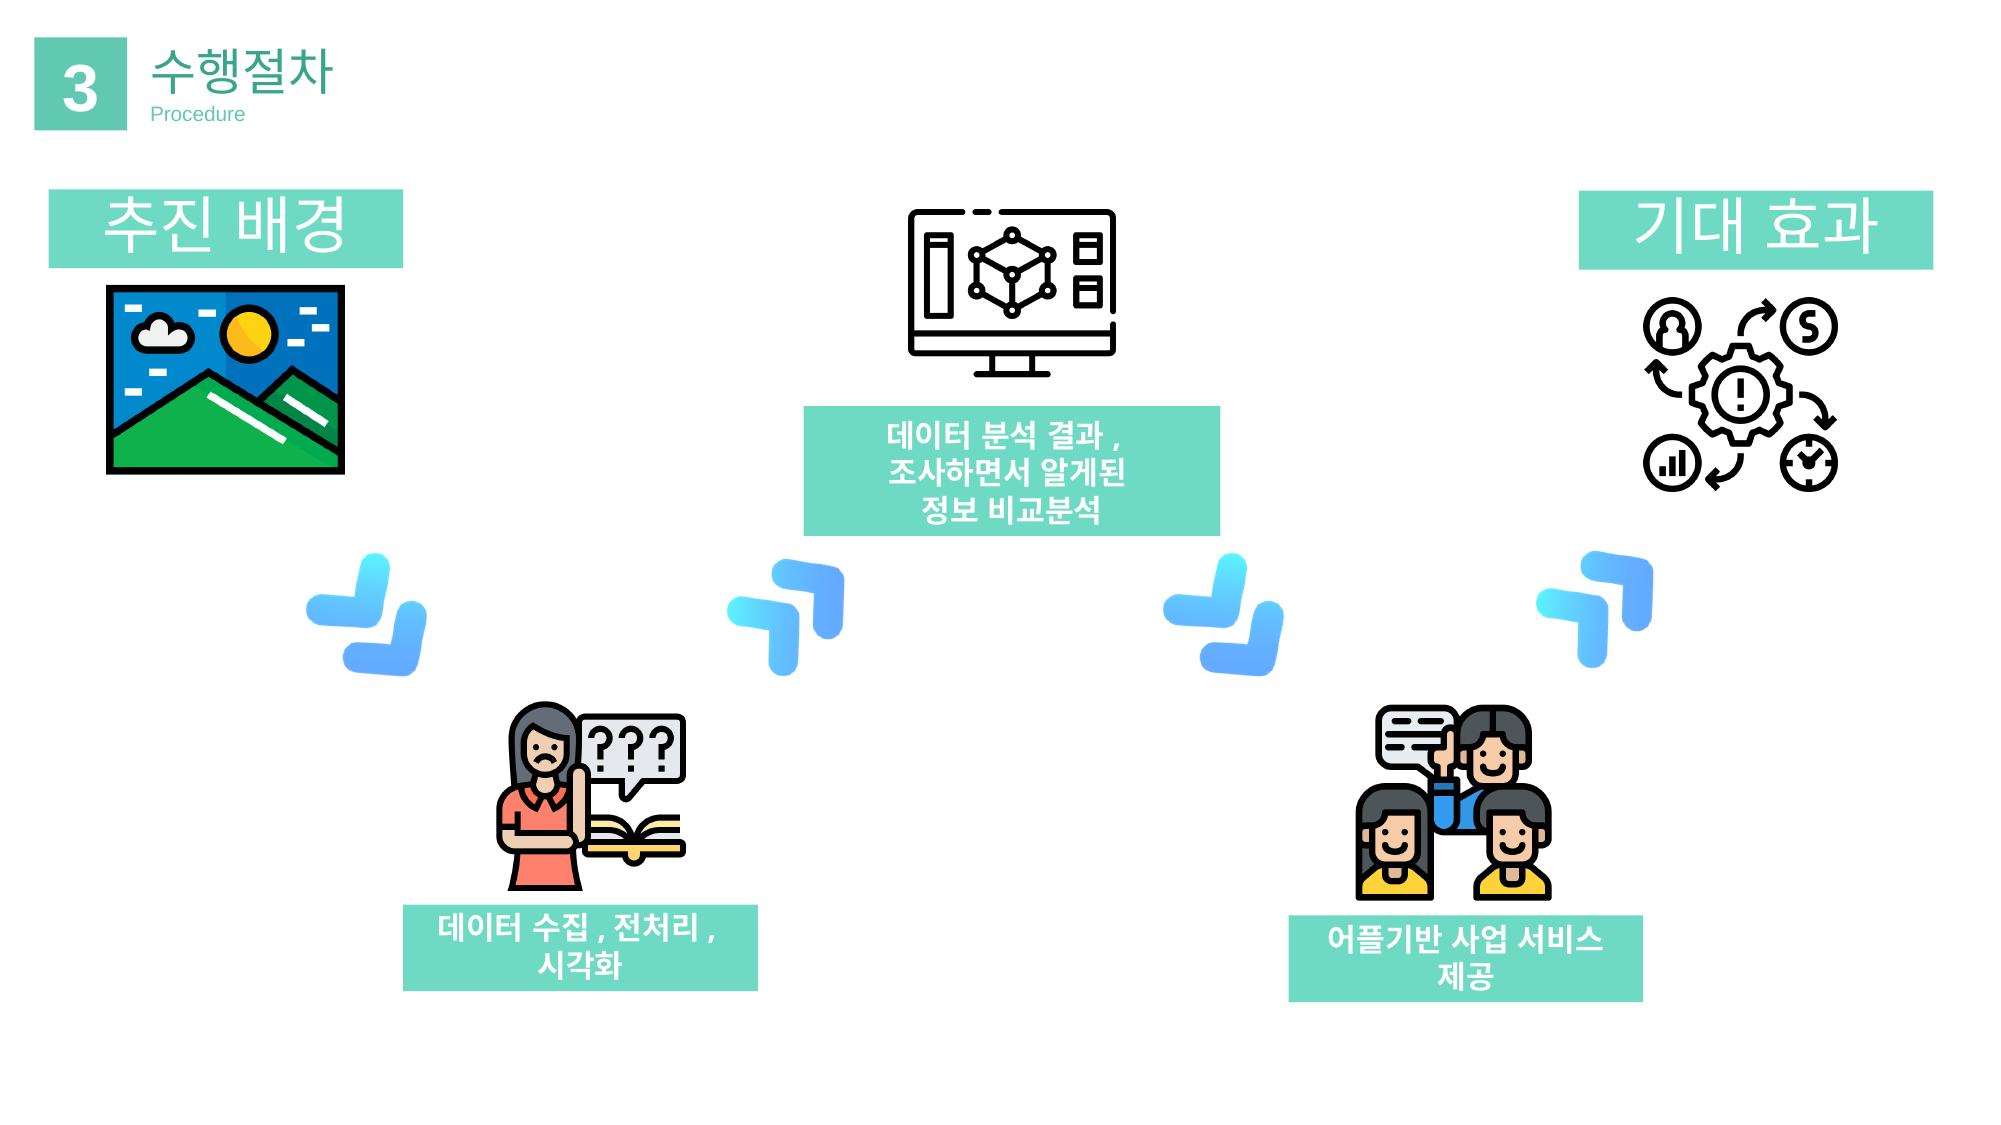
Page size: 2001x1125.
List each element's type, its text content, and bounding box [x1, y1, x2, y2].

picture [908, 189, 1116, 397]
text_box 어플기반 사업 서비스 제공 [1288, 915, 1644, 1003]
text_box 데이터 분석 결과, 조사하면서 알게된 정보 비교분석 [803, 406, 1221, 536]
text_box 데이터 수집,전처리,시각화 [403, 904, 758, 992]
picture [715, 545, 862, 685]
picture [1153, 537, 1301, 693]
picture [295, 537, 443, 693]
picture [1642, 297, 1838, 492]
picture [1524, 537, 1672, 677]
text_box 추진 배경 [48, 189, 404, 269]
picture [106, 259, 346, 499]
text_box 3 [0, 37, 129, 133]
picture [493, 698, 689, 894]
text_box 기대 효과 [1578, 190, 1934, 270]
picture [1349, 698, 1558, 907]
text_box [134, 32, 507, 134]
